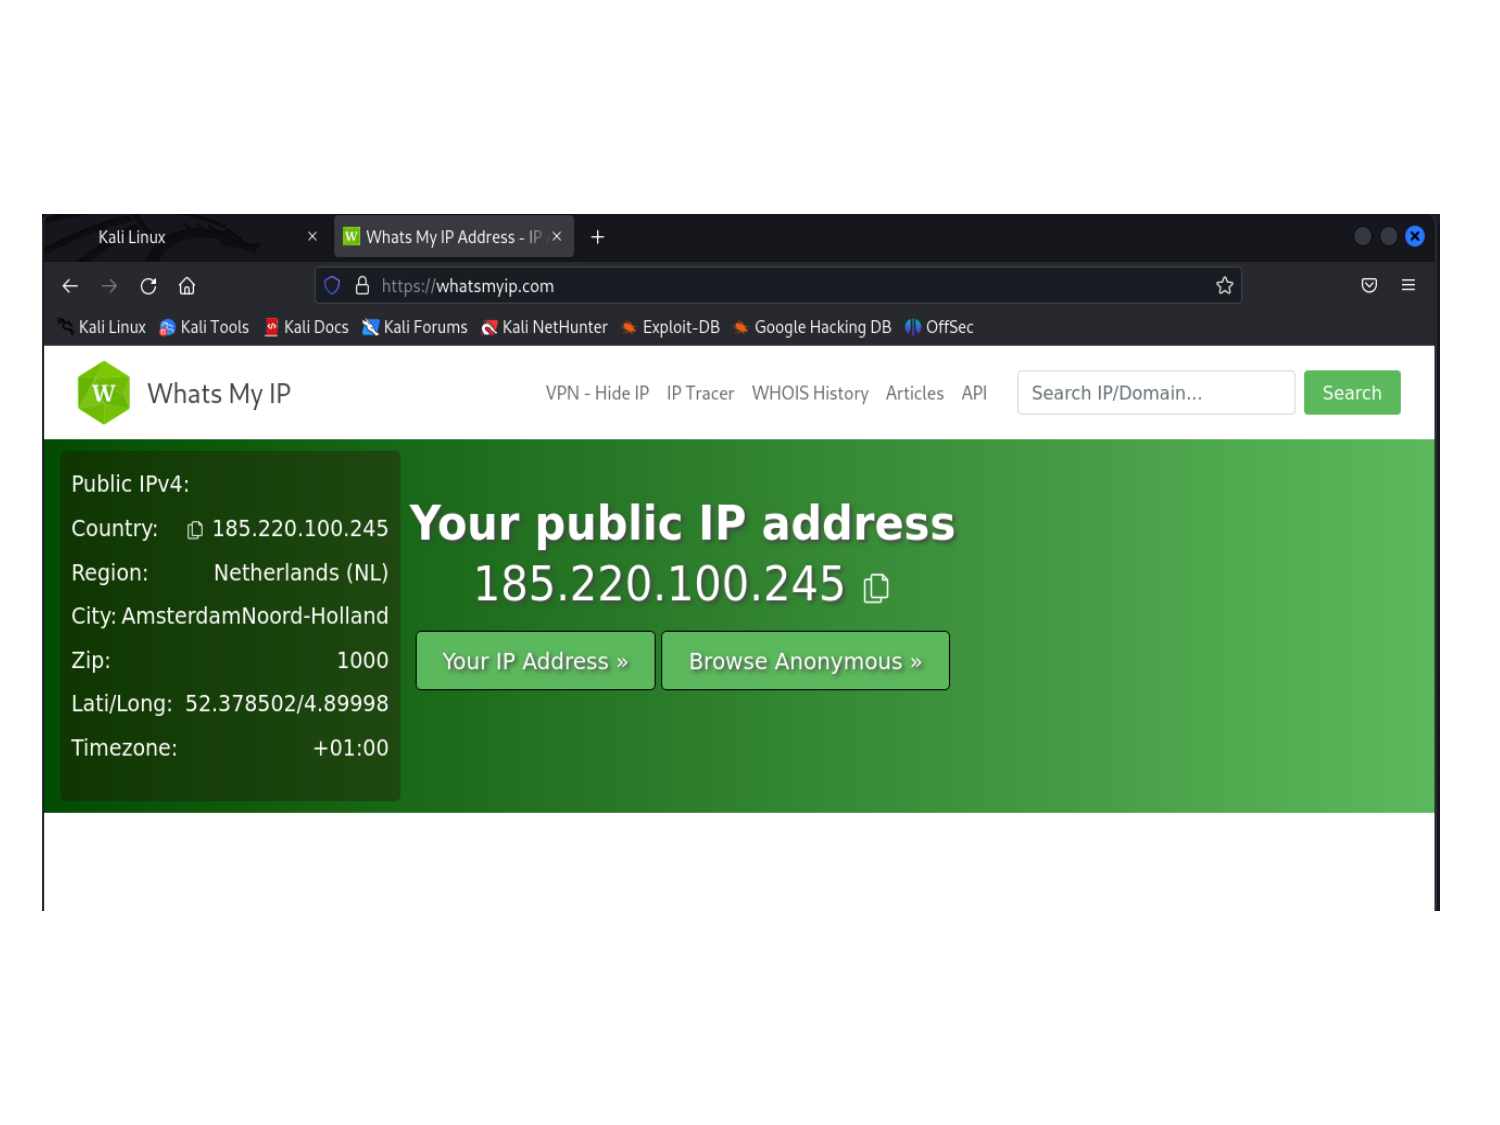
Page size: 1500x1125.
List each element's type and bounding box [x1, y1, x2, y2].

picture [42, 214, 1440, 911]
